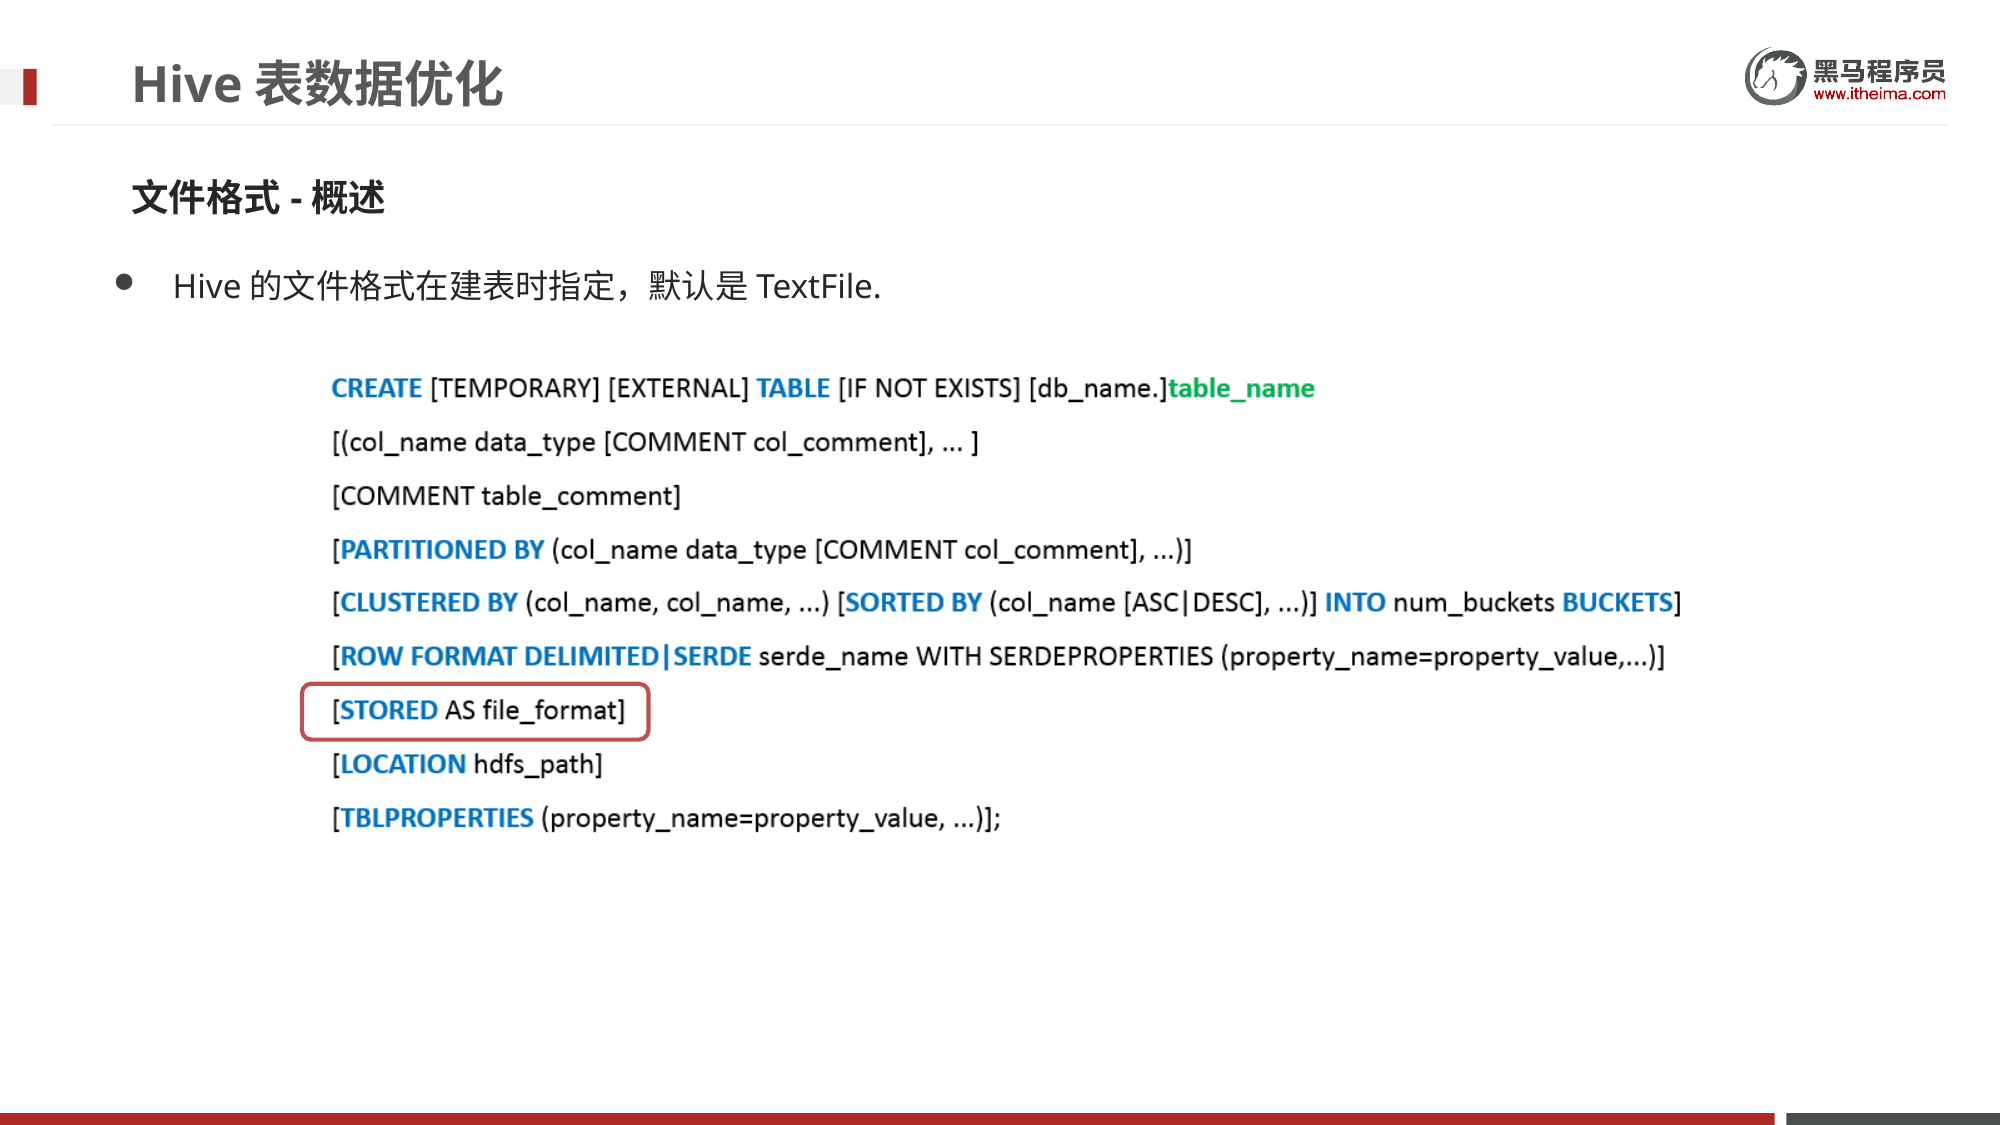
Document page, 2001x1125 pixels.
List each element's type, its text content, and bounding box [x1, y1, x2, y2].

title Hive表数据优化 [116, 40, 1556, 125]
picture [301, 366, 1695, 856]
list 文件格式-概述 [116, 154, 1880, 239]
list Hive的文件格式在建表时指定，默认是TextFile. [98, 238, 1863, 931]
picture [1744, 46, 1946, 106]
